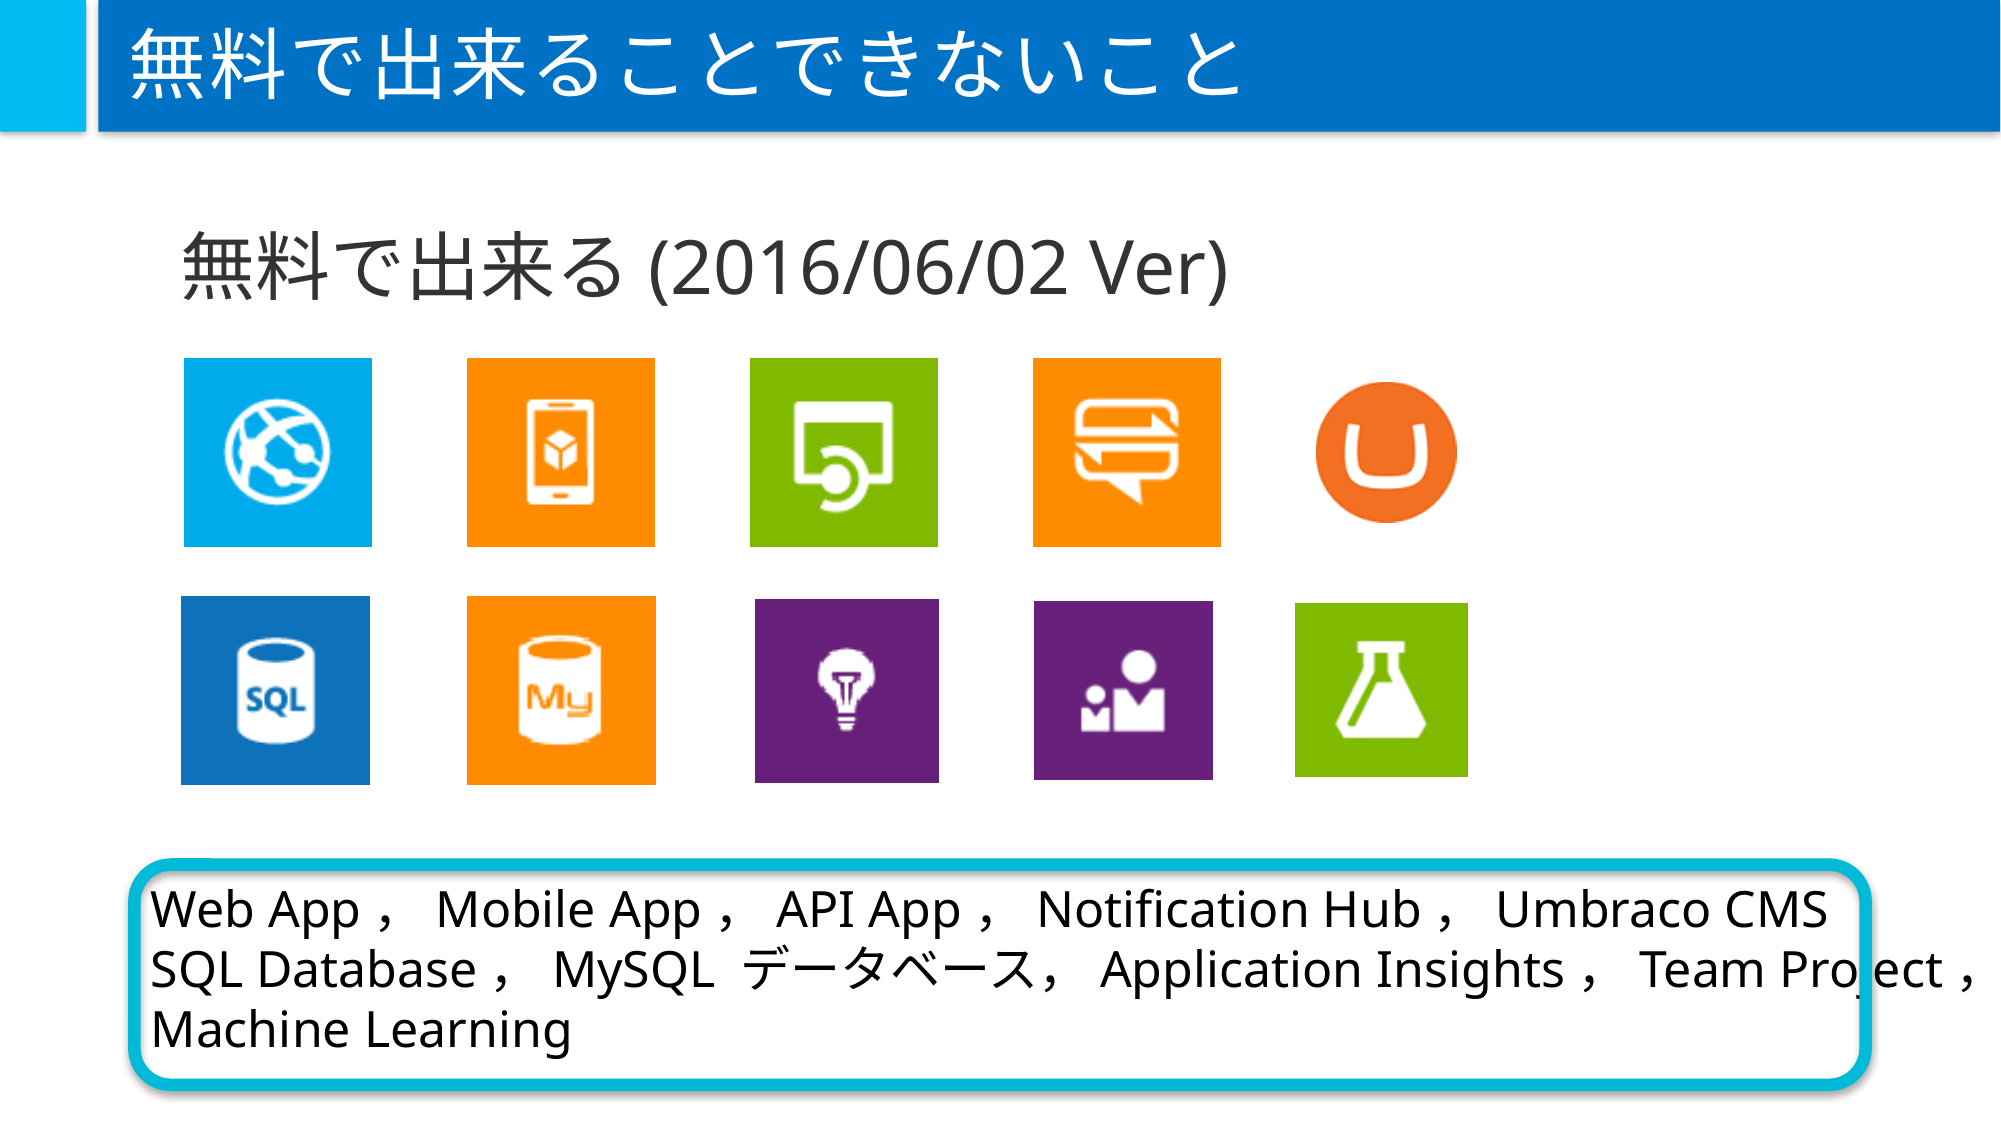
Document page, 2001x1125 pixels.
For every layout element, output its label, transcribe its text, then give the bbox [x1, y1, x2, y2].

text_box Web App，Mobile App，API App，Notification Hub，Umbraco CMS SQL Database，MySQL データベース，Application Insights，Team Project， Machine Learning [135, 1075, 1865, 1101]
picture [467, 596, 656, 785]
picture [1032, 358, 1221, 547]
picture [224, 398, 331, 506]
picture [1034, 601, 1213, 780]
picture [749, 358, 938, 547]
picture [1294, 603, 1469, 777]
text_box [133, 863, 1867, 1086]
picture [755, 598, 939, 783]
picture [466, 358, 655, 547]
title 無料で出来ることできないこと [98, 0, 2000, 132]
picture [181, 596, 370, 785]
text_box Web App，Mobile App，API App，Notification Hub，Umbraco CMS SQL Database，MySQL データベース，Application Insights，Team Project， Machine Learning [135, 833, 1865, 883]
text_box 無料で出来る(2016/06/02 Ver) [165, 189, 1466, 340]
picture [1315, 382, 1457, 524]
